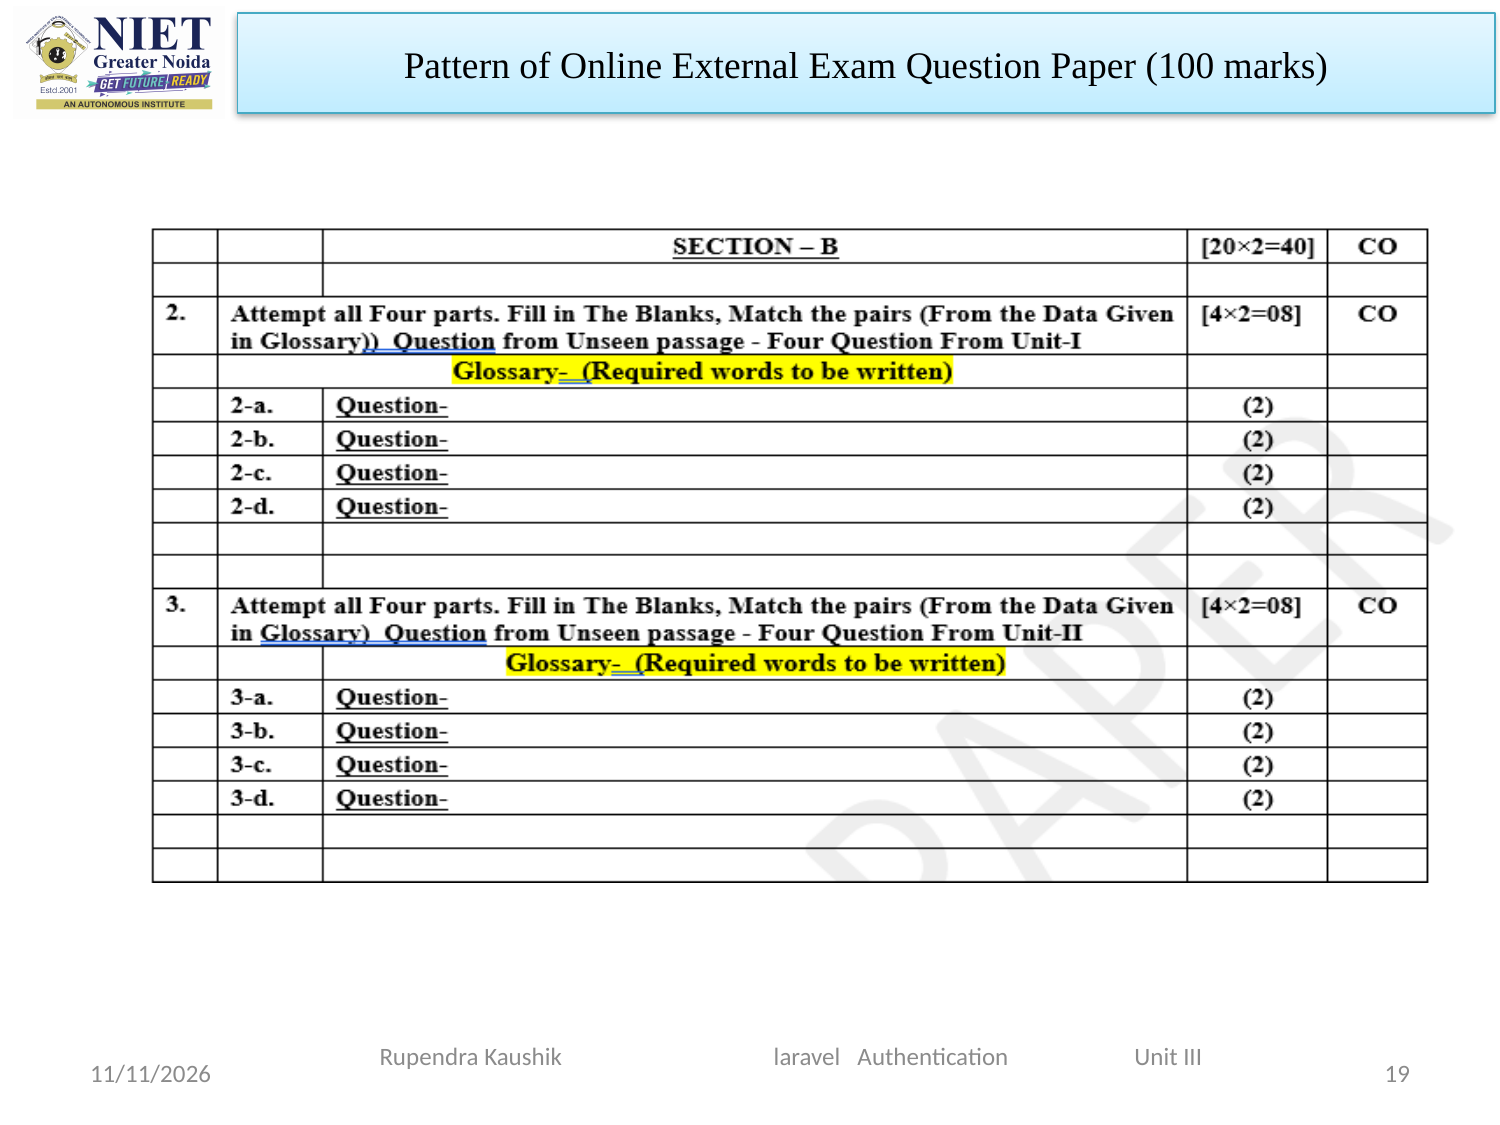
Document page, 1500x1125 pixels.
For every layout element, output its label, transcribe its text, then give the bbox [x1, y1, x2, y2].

picture [119, 224, 1462, 884]
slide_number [75, 1042, 425, 1103]
slide_number 19 [1074, 1042, 1425, 1103]
text_box Pattern of Online External Exam Question Paper (100 marks) [237, 12, 1496, 114]
text_box Rupendra Kaushik laravel Authentication Unit III [329, 1033, 1255, 1079]
picture [13, 5, 226, 119]
